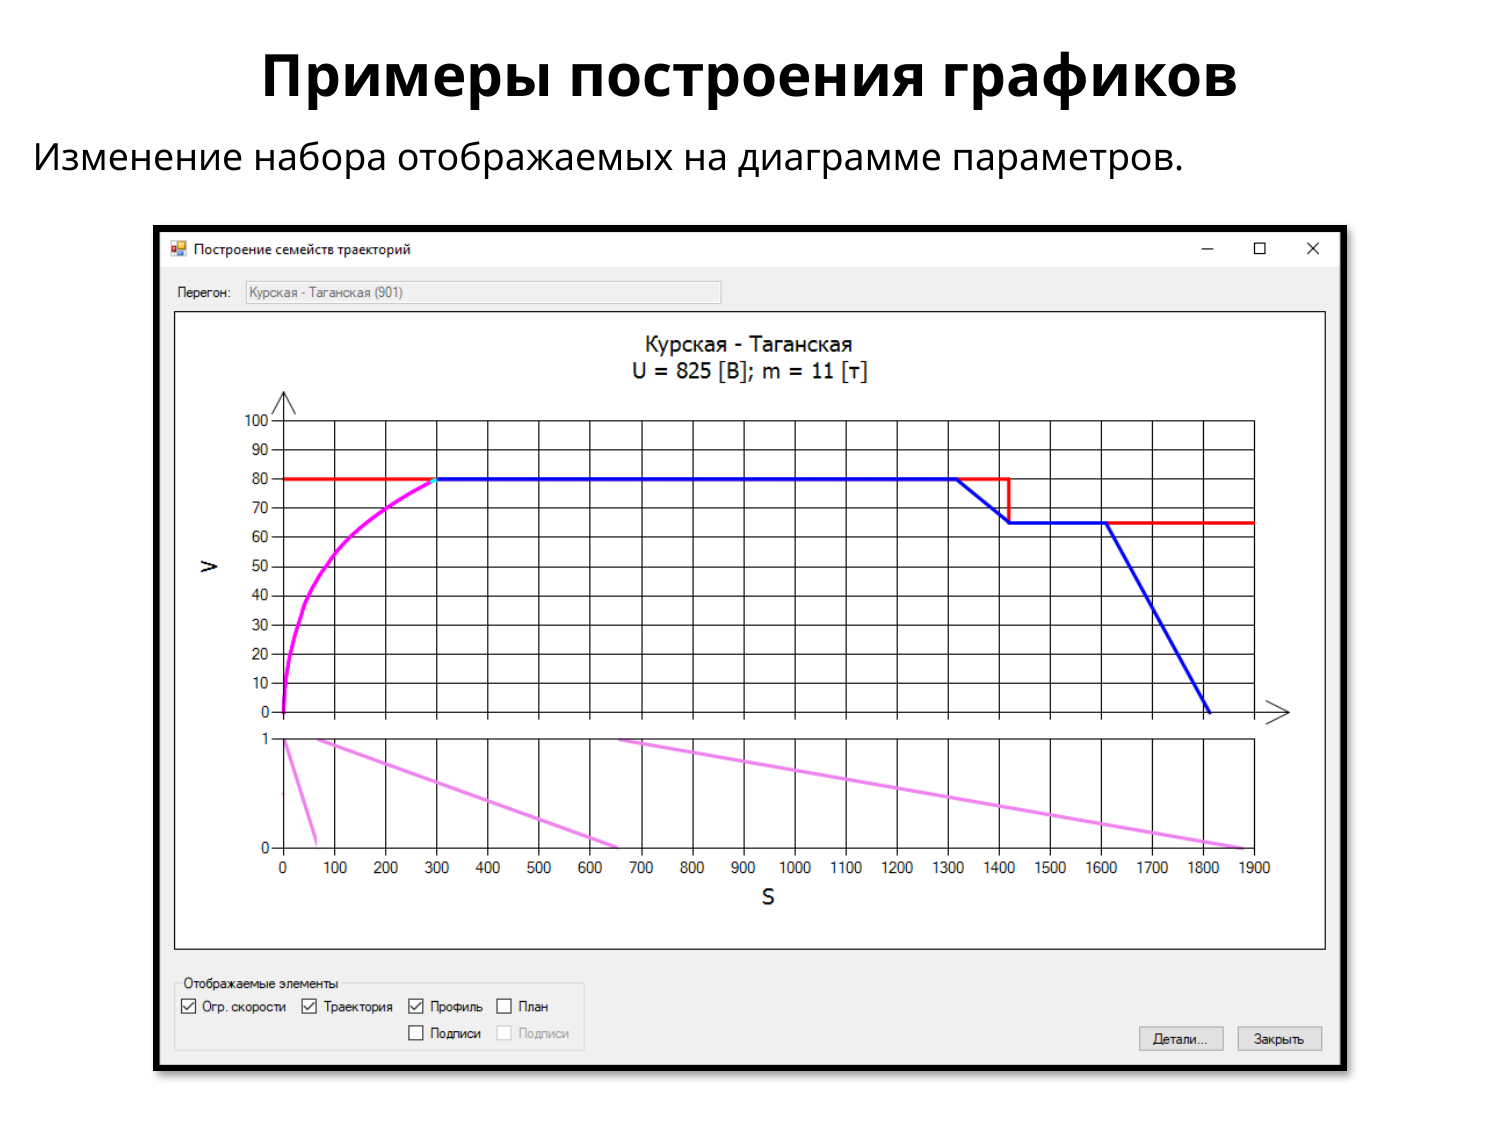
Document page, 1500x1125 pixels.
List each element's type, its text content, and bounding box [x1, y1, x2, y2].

text_box Примеры построения графиков [17, 30, 1483, 116]
picture [159, 231, 1341, 1066]
text_box Изменение набора отображаемых на диаграмме параметров. [17, 125, 1459, 186]
